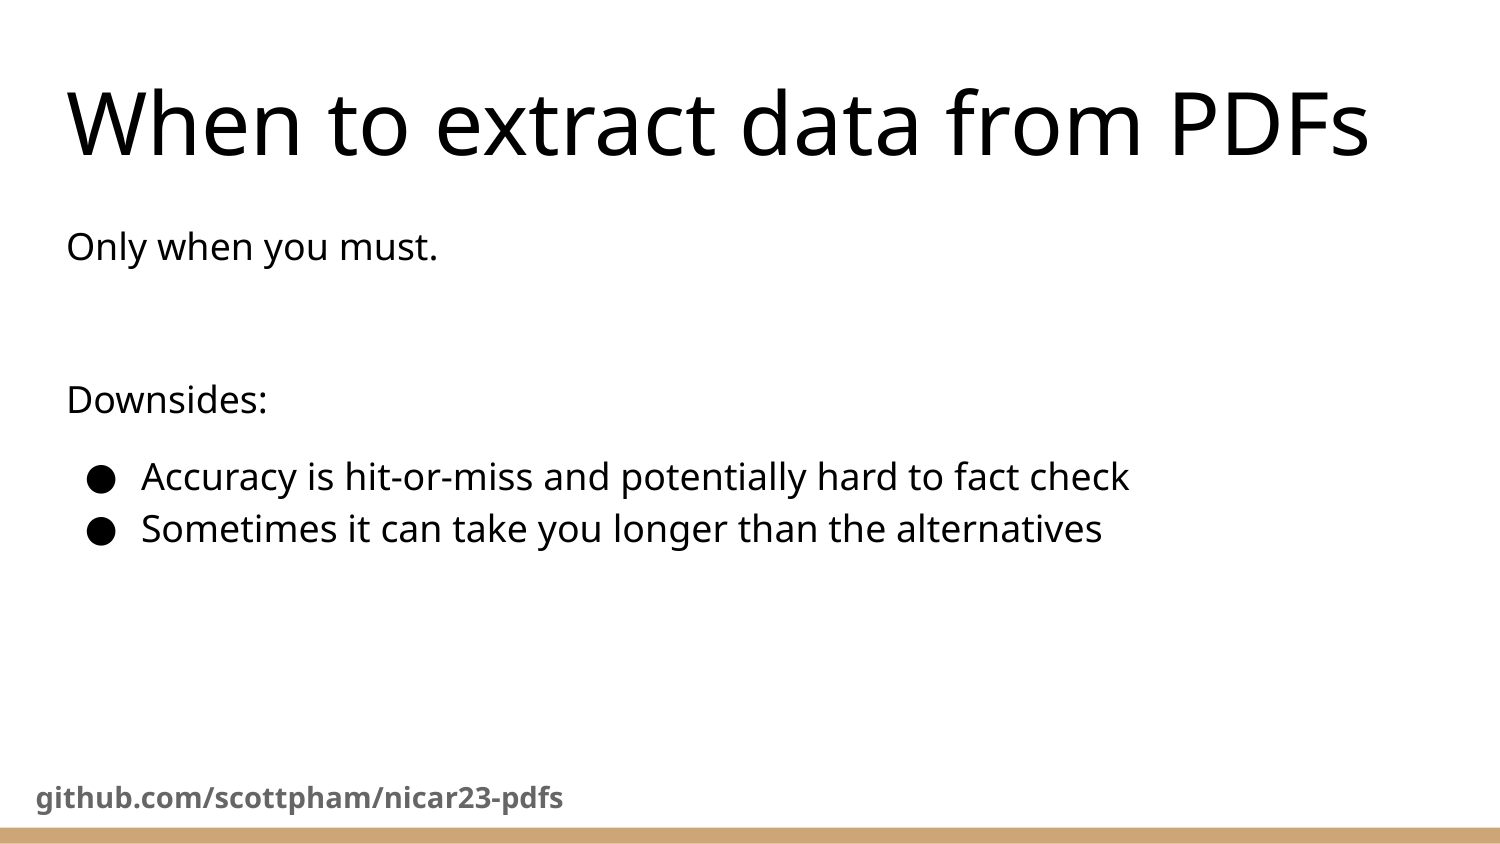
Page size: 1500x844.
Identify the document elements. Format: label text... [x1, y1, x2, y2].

list Only when you must. Downsides: Accuracy is hit-or-miss and potentially hard to fact check Sometimes it can take you longer than the alternatives [51, 200, 1449, 752]
title When to extract data from PDFs [51, 51, 1449, 189]
